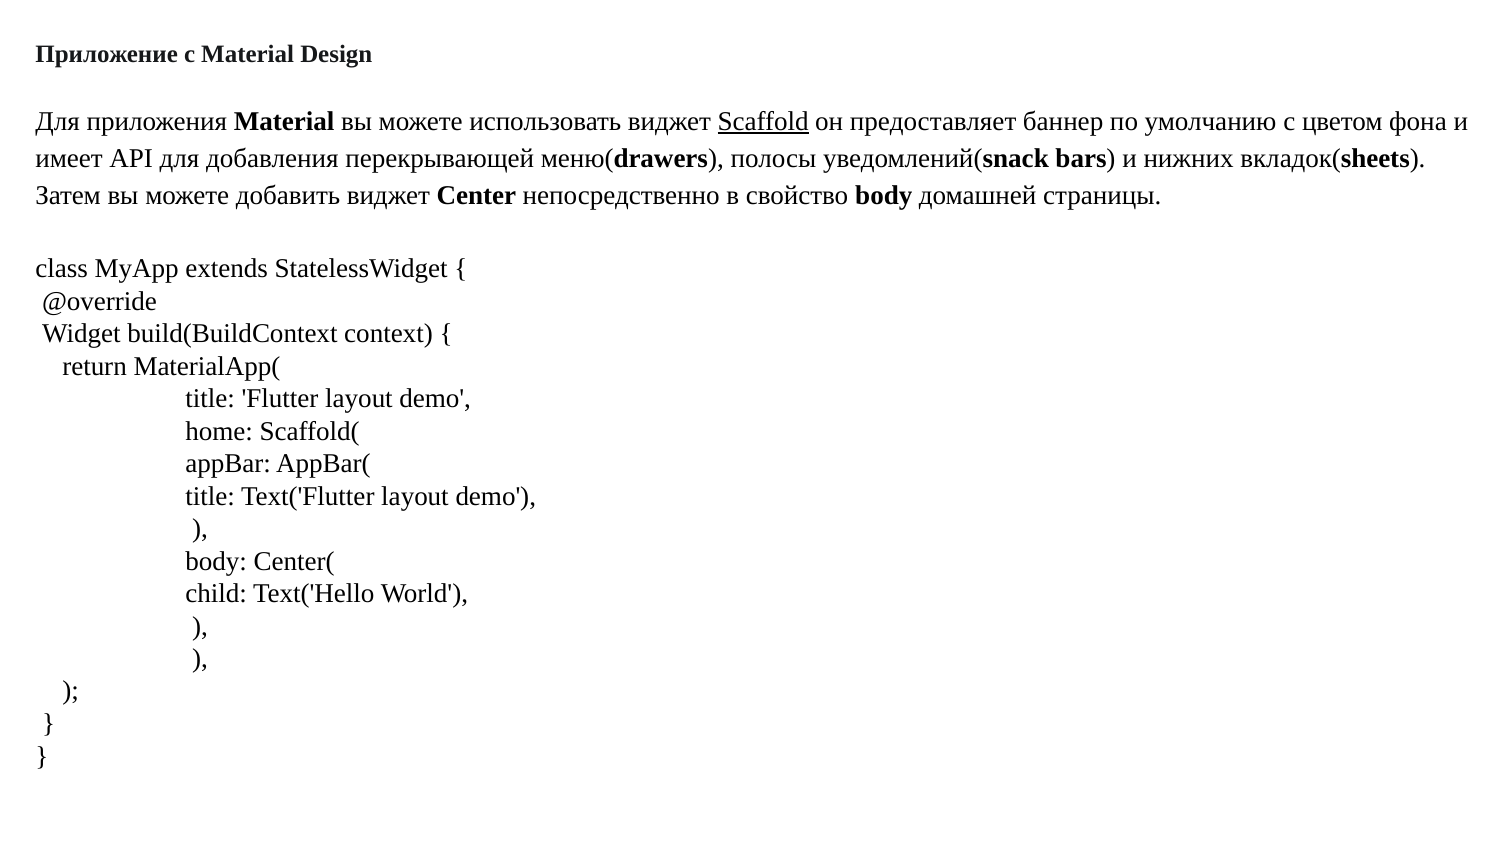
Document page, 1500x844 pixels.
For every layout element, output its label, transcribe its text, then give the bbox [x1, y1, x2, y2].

text_box Приложение с Material Design Для приложения Material вы можете использовать виджет Scaffold он предоставляет баннер по умолчанию с цветом фона и имеет API для добавления перекрывающей меню(drawers), полосы уведомлений(snack bars) и нижних вкладок(sheets). Затем вы можете добавить виджет Center непосредственно в свойство body домашней страницы. class MyApp extends StatelessWidget { @override Widget build(BuildContext context) { return MaterialApp( title: 'Flutter layout demo', home: Scaffold( appBar: AppBar( title: Text('Flutter layout demo'), ), body: Center( child: Text('Hello World'), ), ), ); } } [20, 17, 1488, 786]
